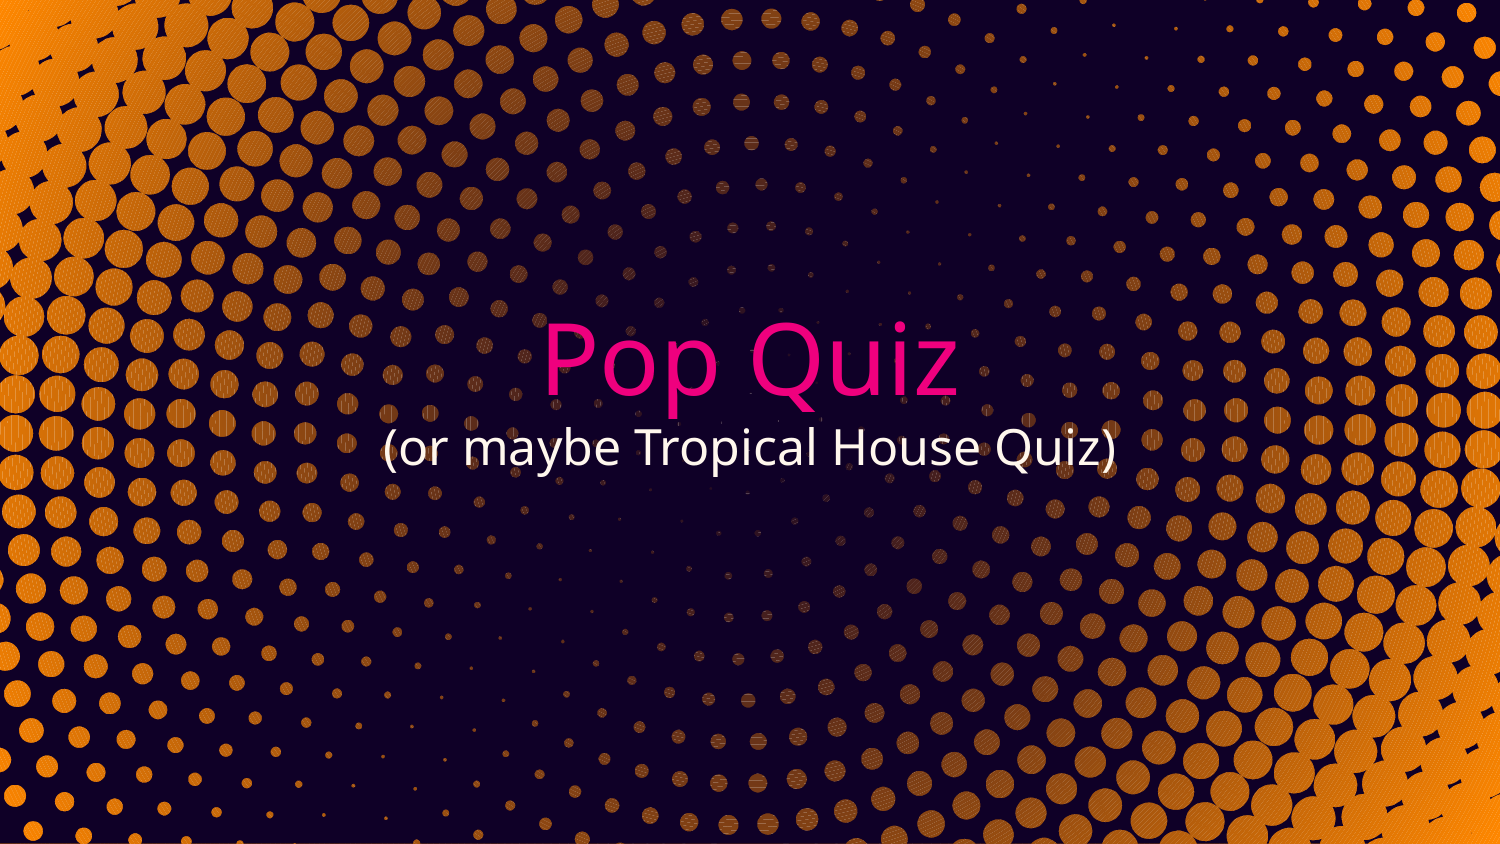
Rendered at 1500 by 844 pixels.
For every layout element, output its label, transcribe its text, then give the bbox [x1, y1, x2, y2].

title Pop Quiz (or maybe Tropical House Quiz) [287, 284, 1213, 475]
